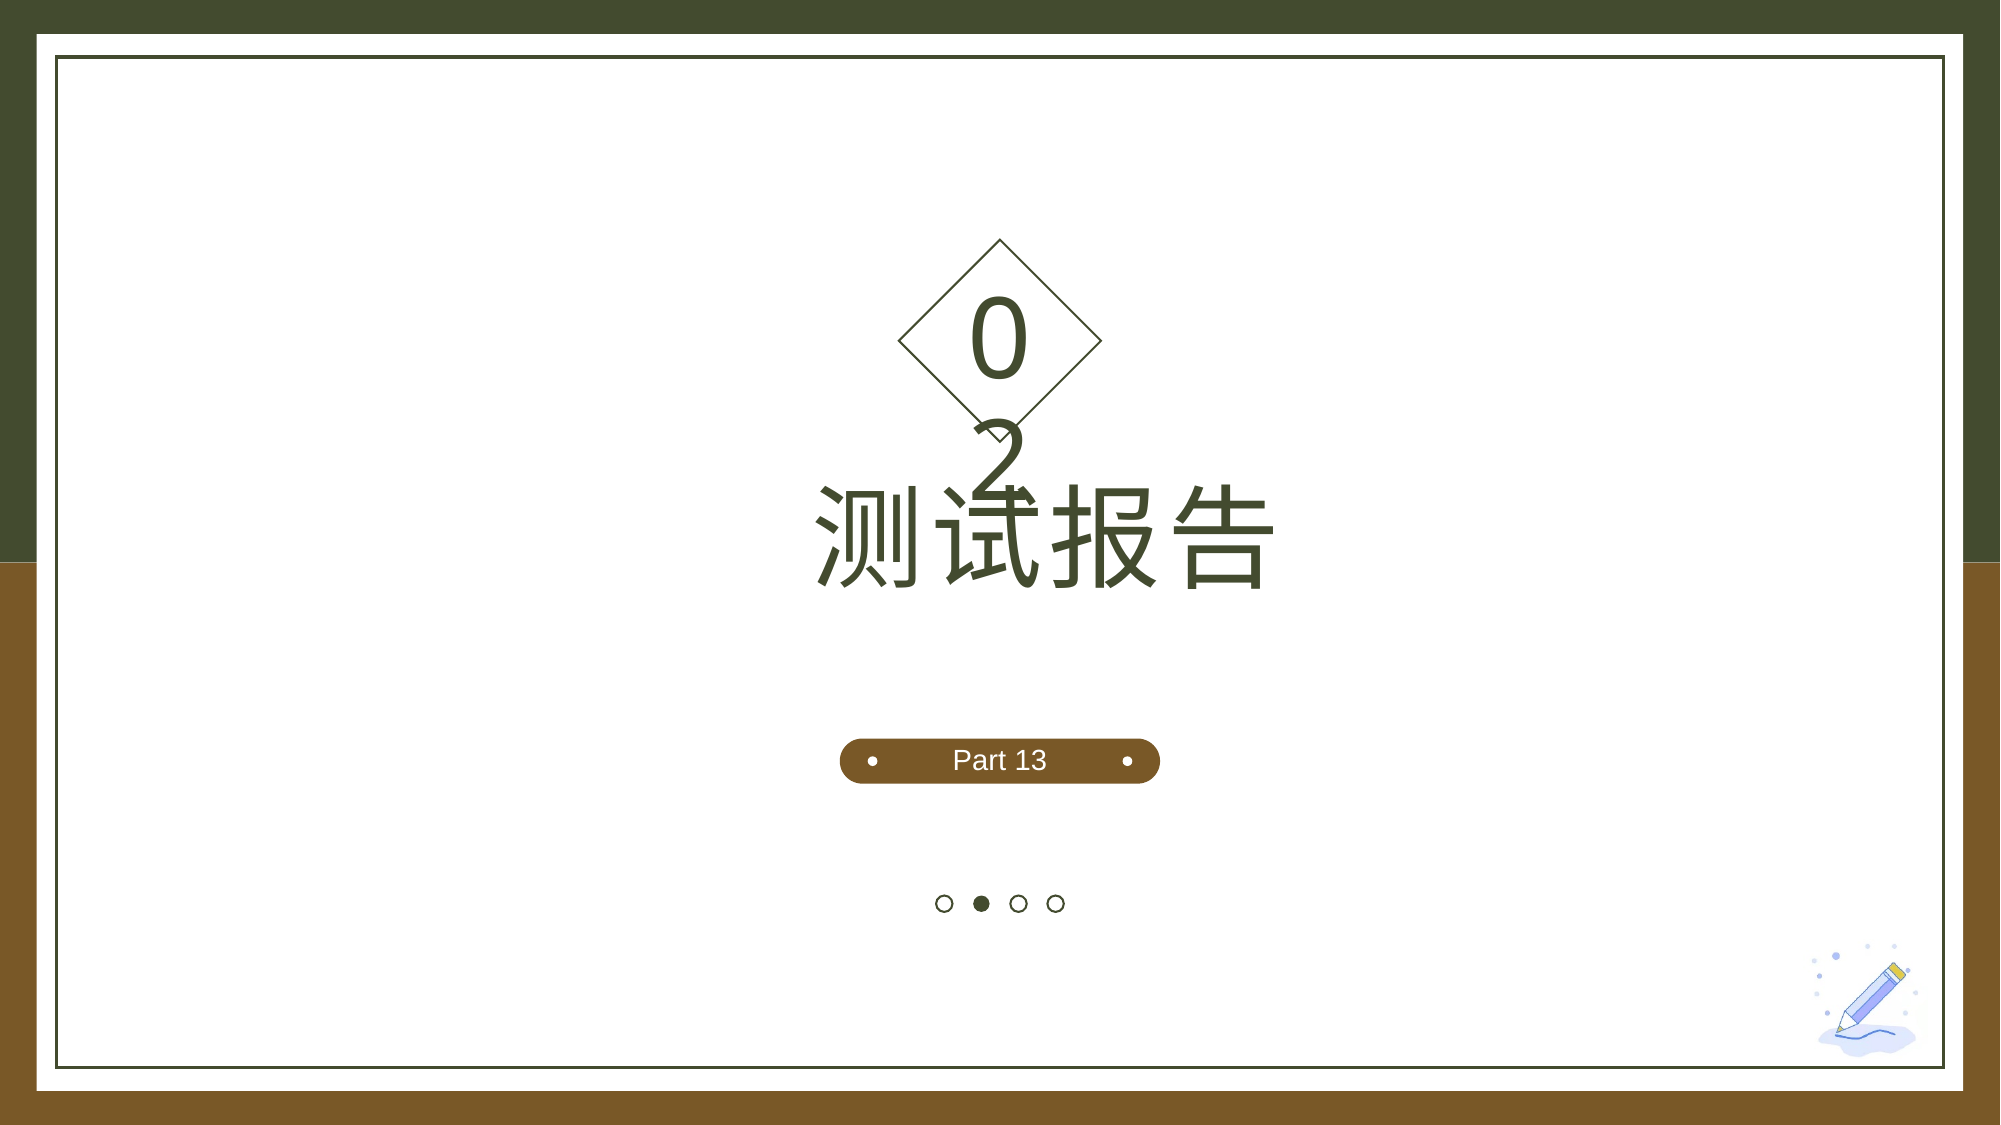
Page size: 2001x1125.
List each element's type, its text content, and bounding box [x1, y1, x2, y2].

text_box [935, 894, 954, 914]
list 02 [943, 281, 1057, 405]
list 测试报告 [550, 459, 1541, 611]
text_box [1046, 894, 1065, 914]
text_box [1009, 894, 1028, 914]
text_box [972, 894, 991, 914]
list Part 13 [898, 745, 1101, 777]
picture [1803, 939, 1928, 1059]
